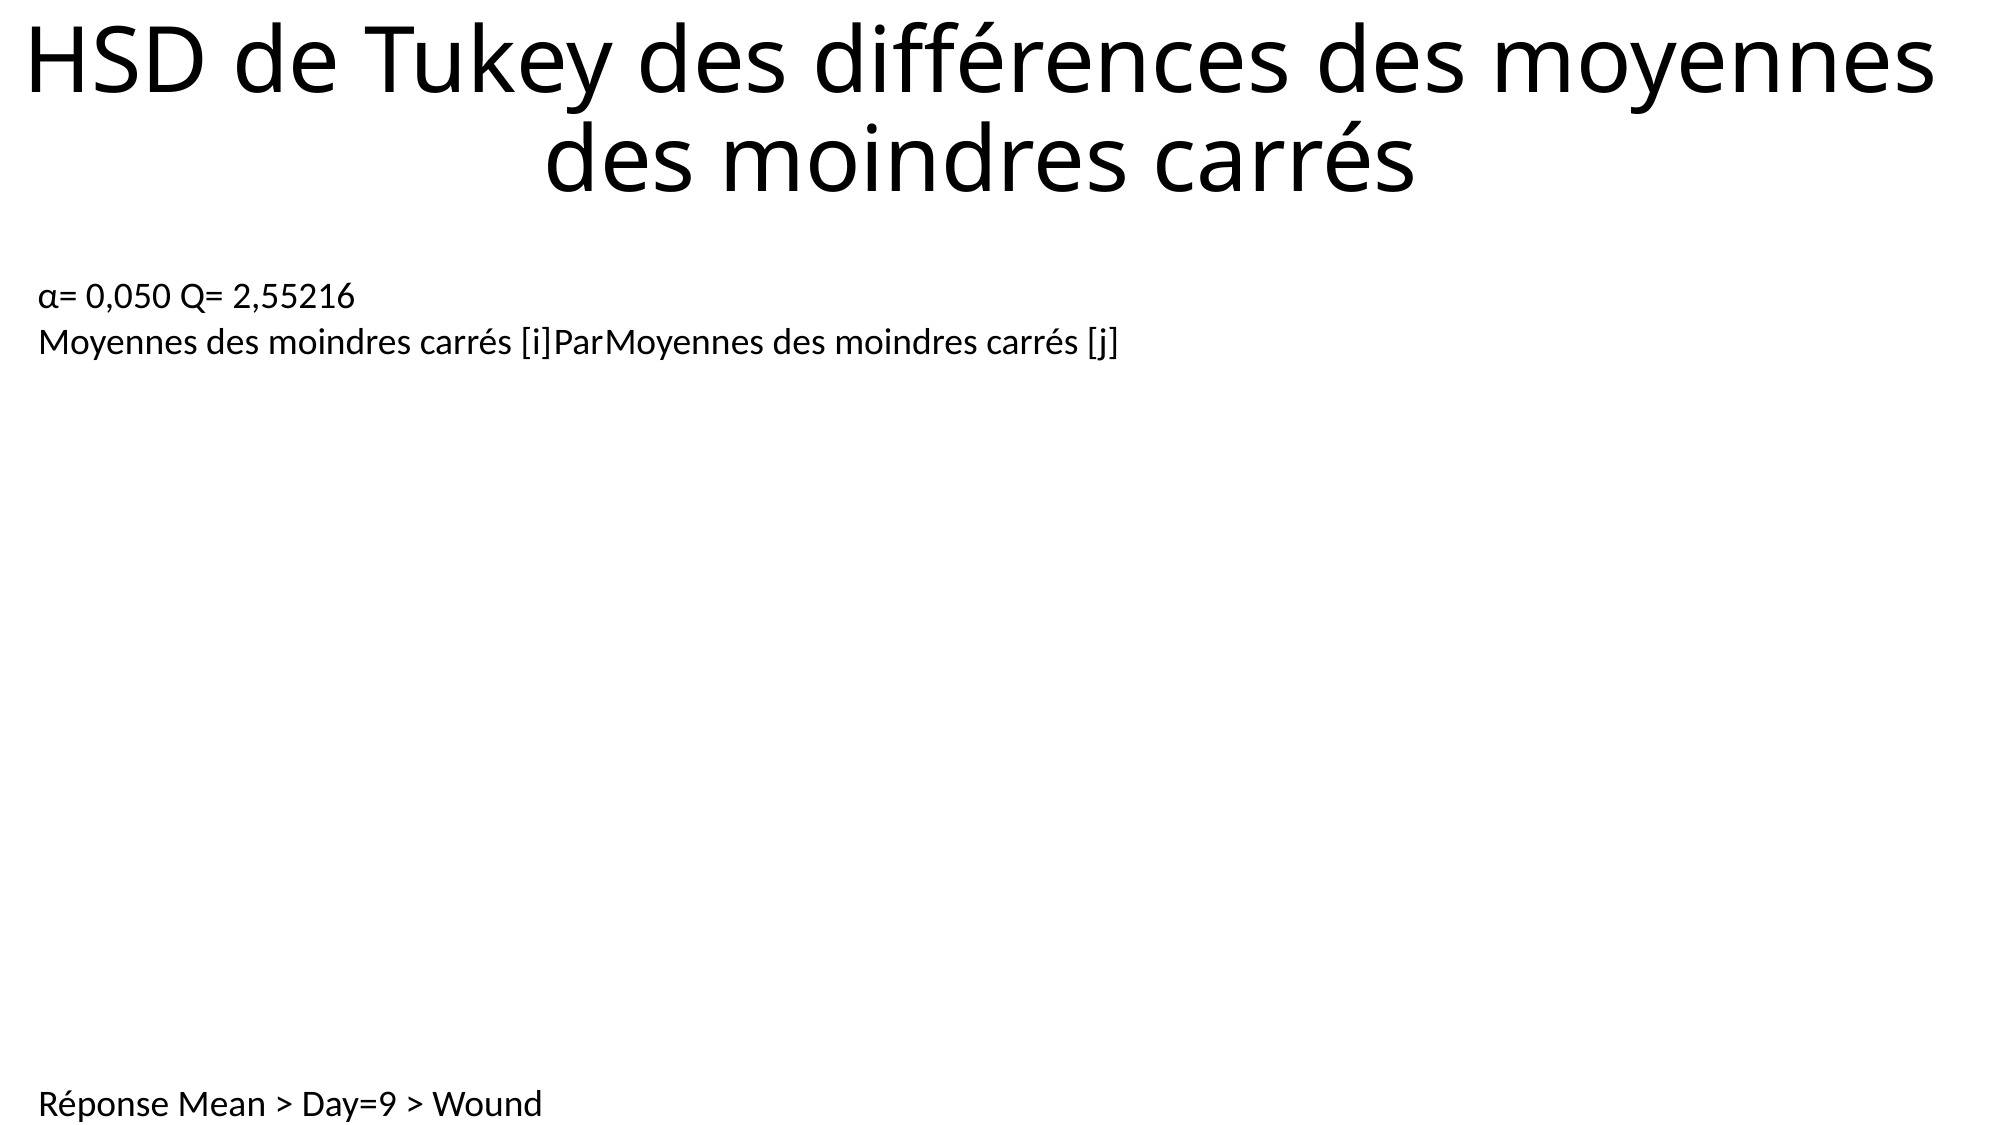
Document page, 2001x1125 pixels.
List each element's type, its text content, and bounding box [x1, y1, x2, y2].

text_box 0,050 [85, 270, 172, 316]
text_box α= [37, 270, 78, 316]
title HSD de Tukey des différences des moyennes des moindres carrés [0, 0, 1963, 225]
text_box Par [553, 316, 604, 362]
text_box Moyennes des moindres carrés [j] [604, 316, 1121, 362]
text_box Réponse Mean > Day=9 > Wound [38, 1079, 545, 1125]
text_box Moyennes des moindres carrés [i] [38, 316, 553, 362]
text_box Q= [179, 270, 224, 316]
text_box 2,55216 [232, 270, 356, 316]
